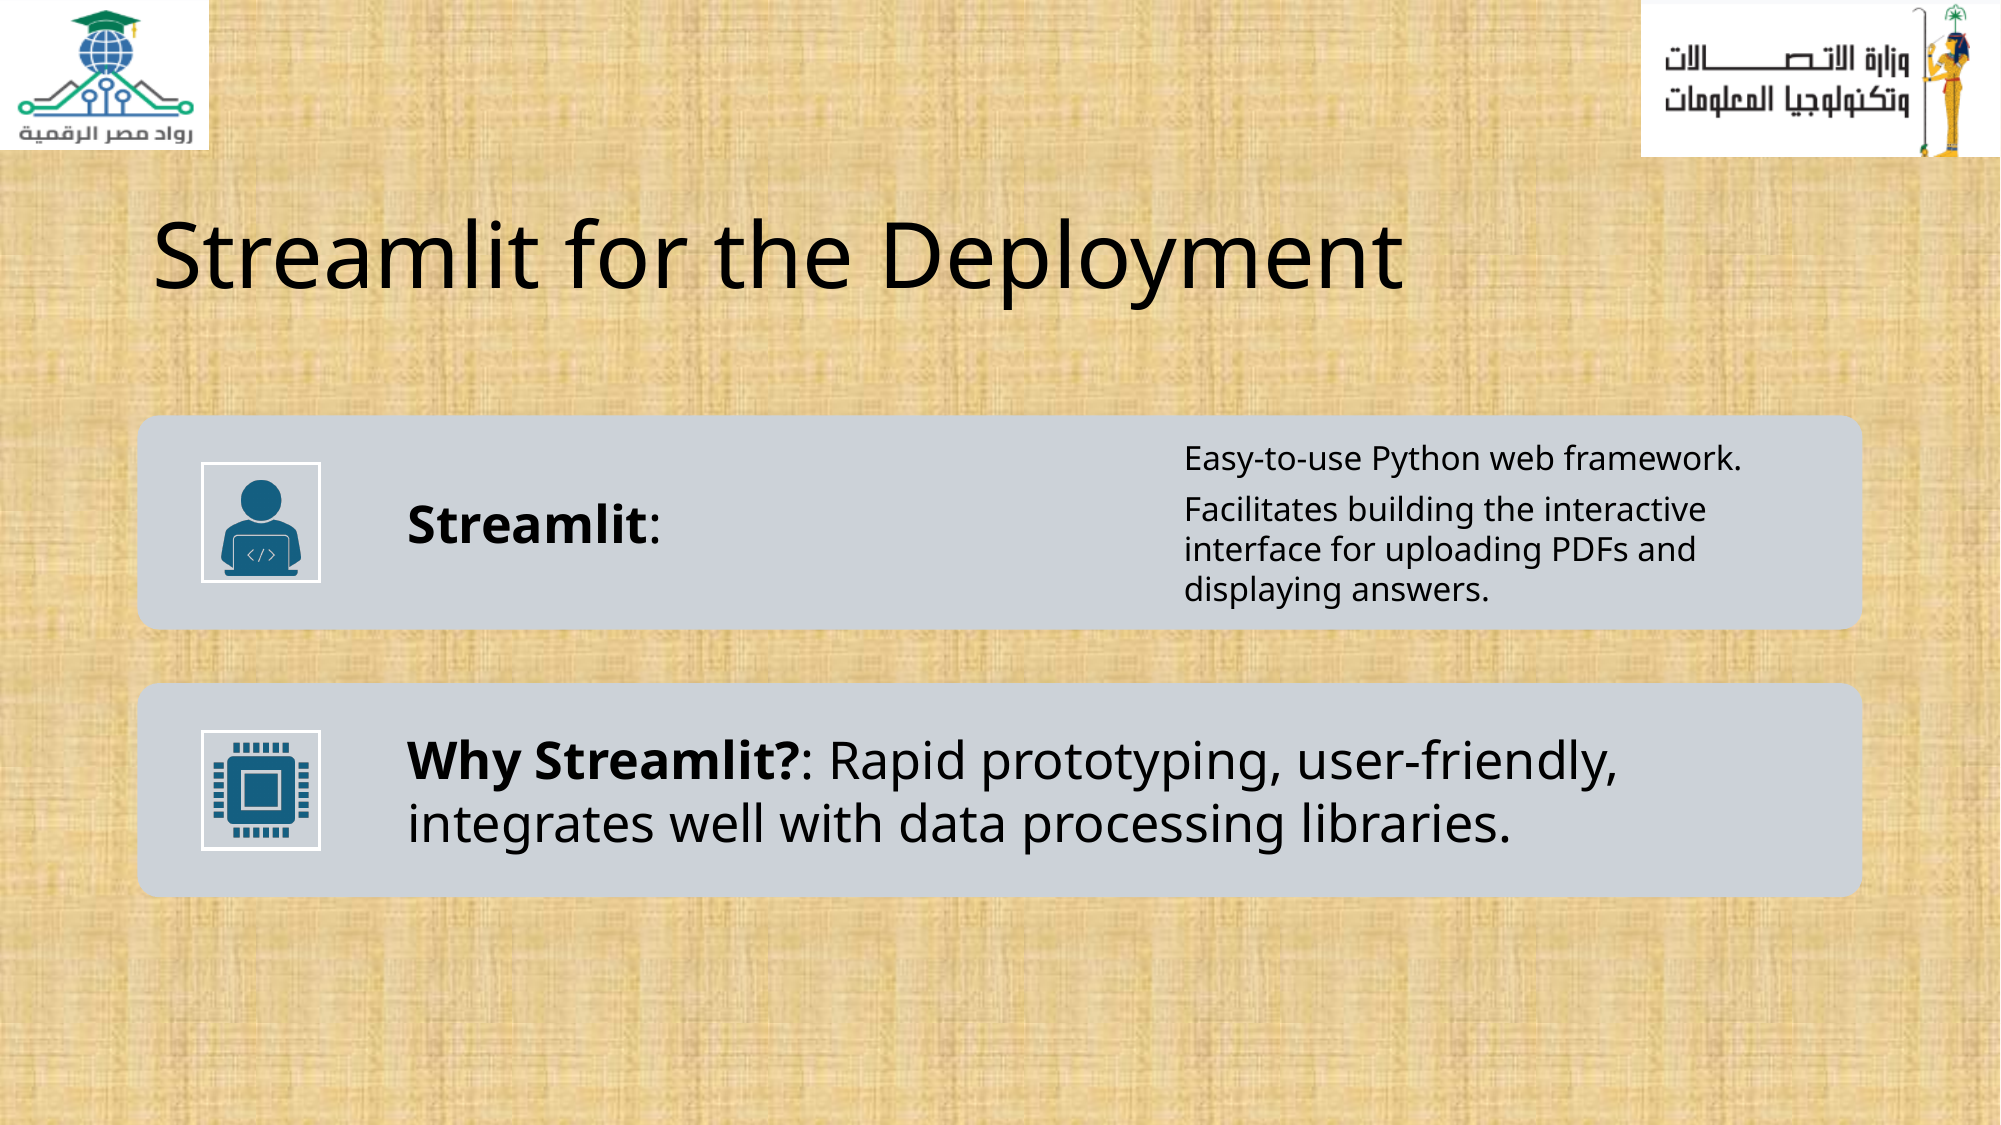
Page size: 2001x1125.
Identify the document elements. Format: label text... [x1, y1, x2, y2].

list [136, 298, 1863, 1014]
picture [0, 0, 2001, 1125]
title Streamlit for the Deployment [137, 149, 1863, 298]
